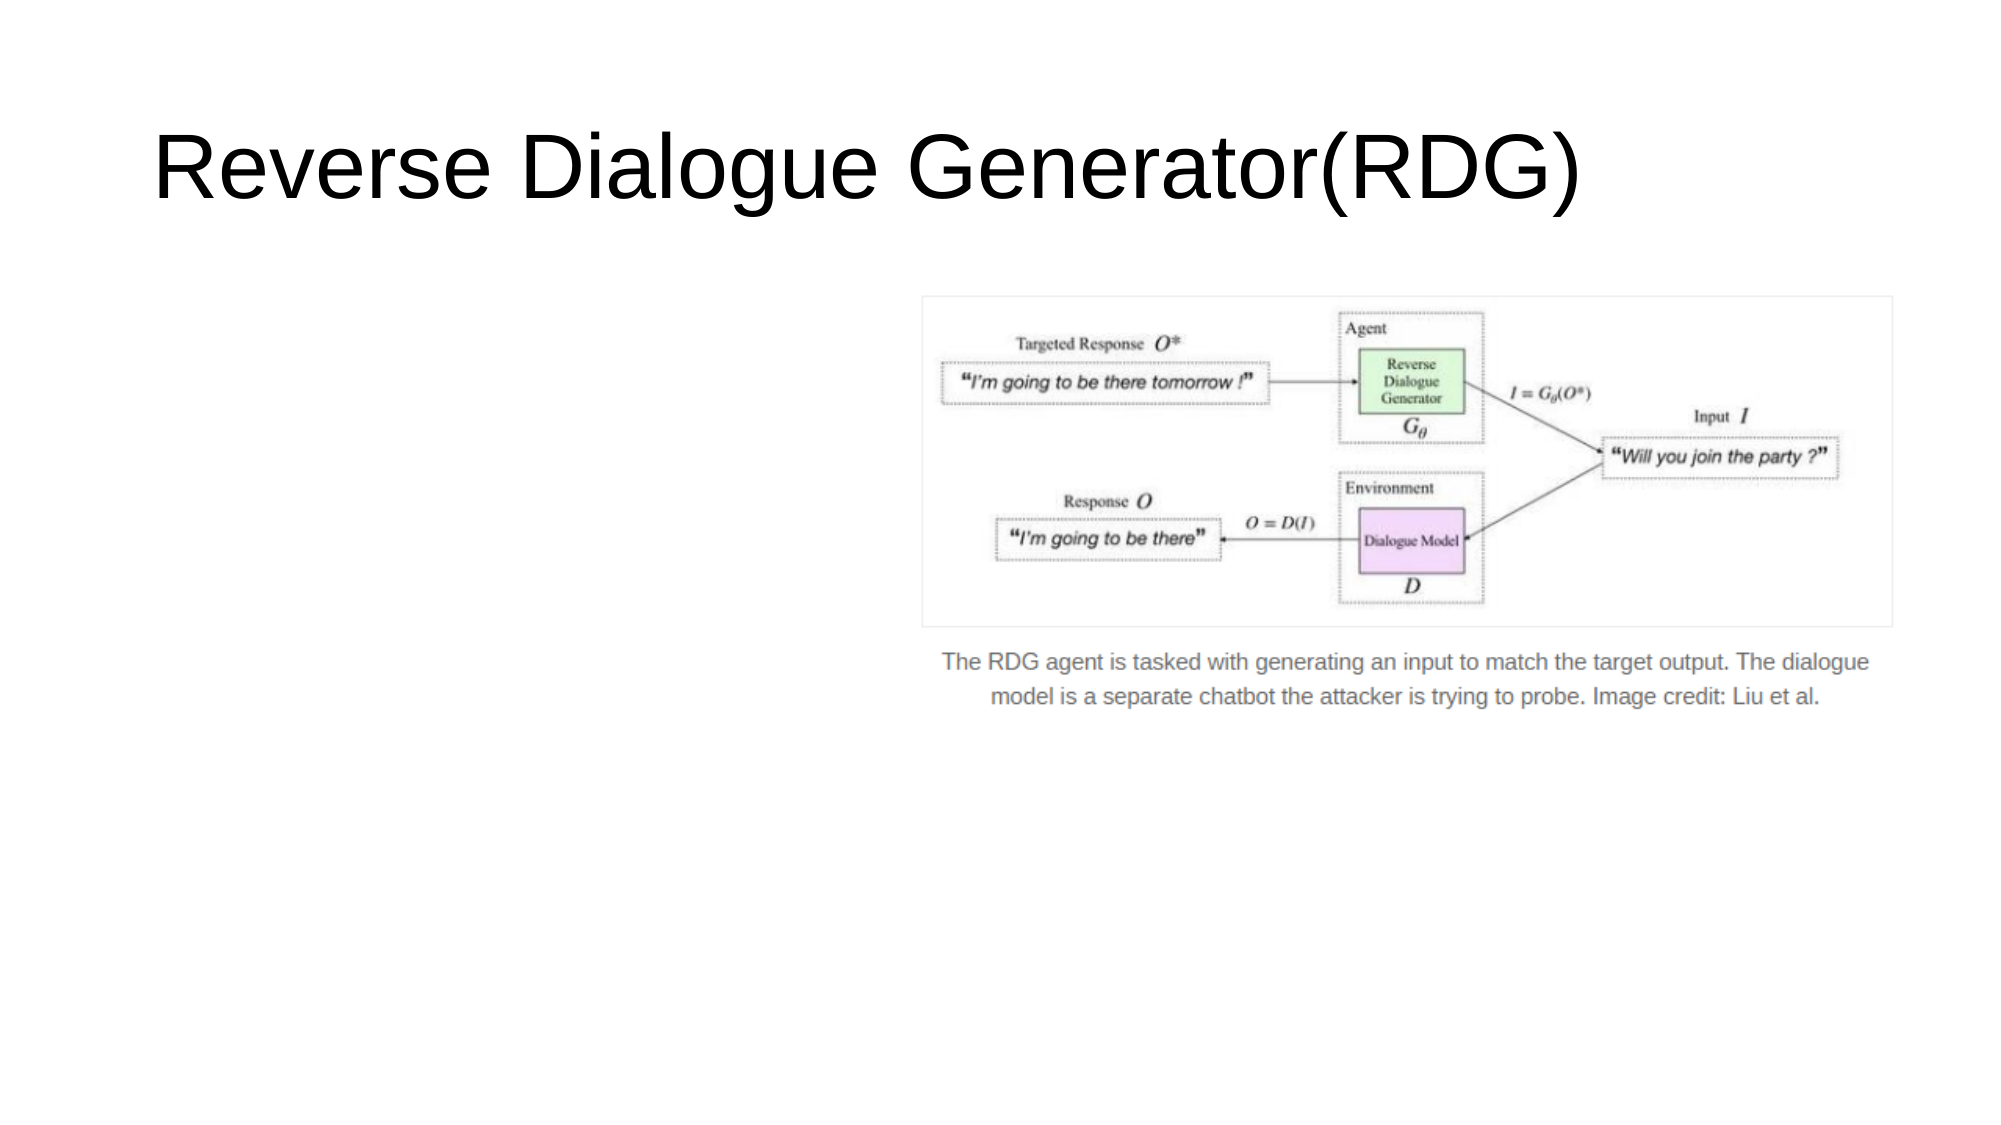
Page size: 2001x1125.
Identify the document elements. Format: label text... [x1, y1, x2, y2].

picture [892, 277, 1967, 728]
title Reverse Dialogue Generator(RDG) [137, 59, 1863, 278]
